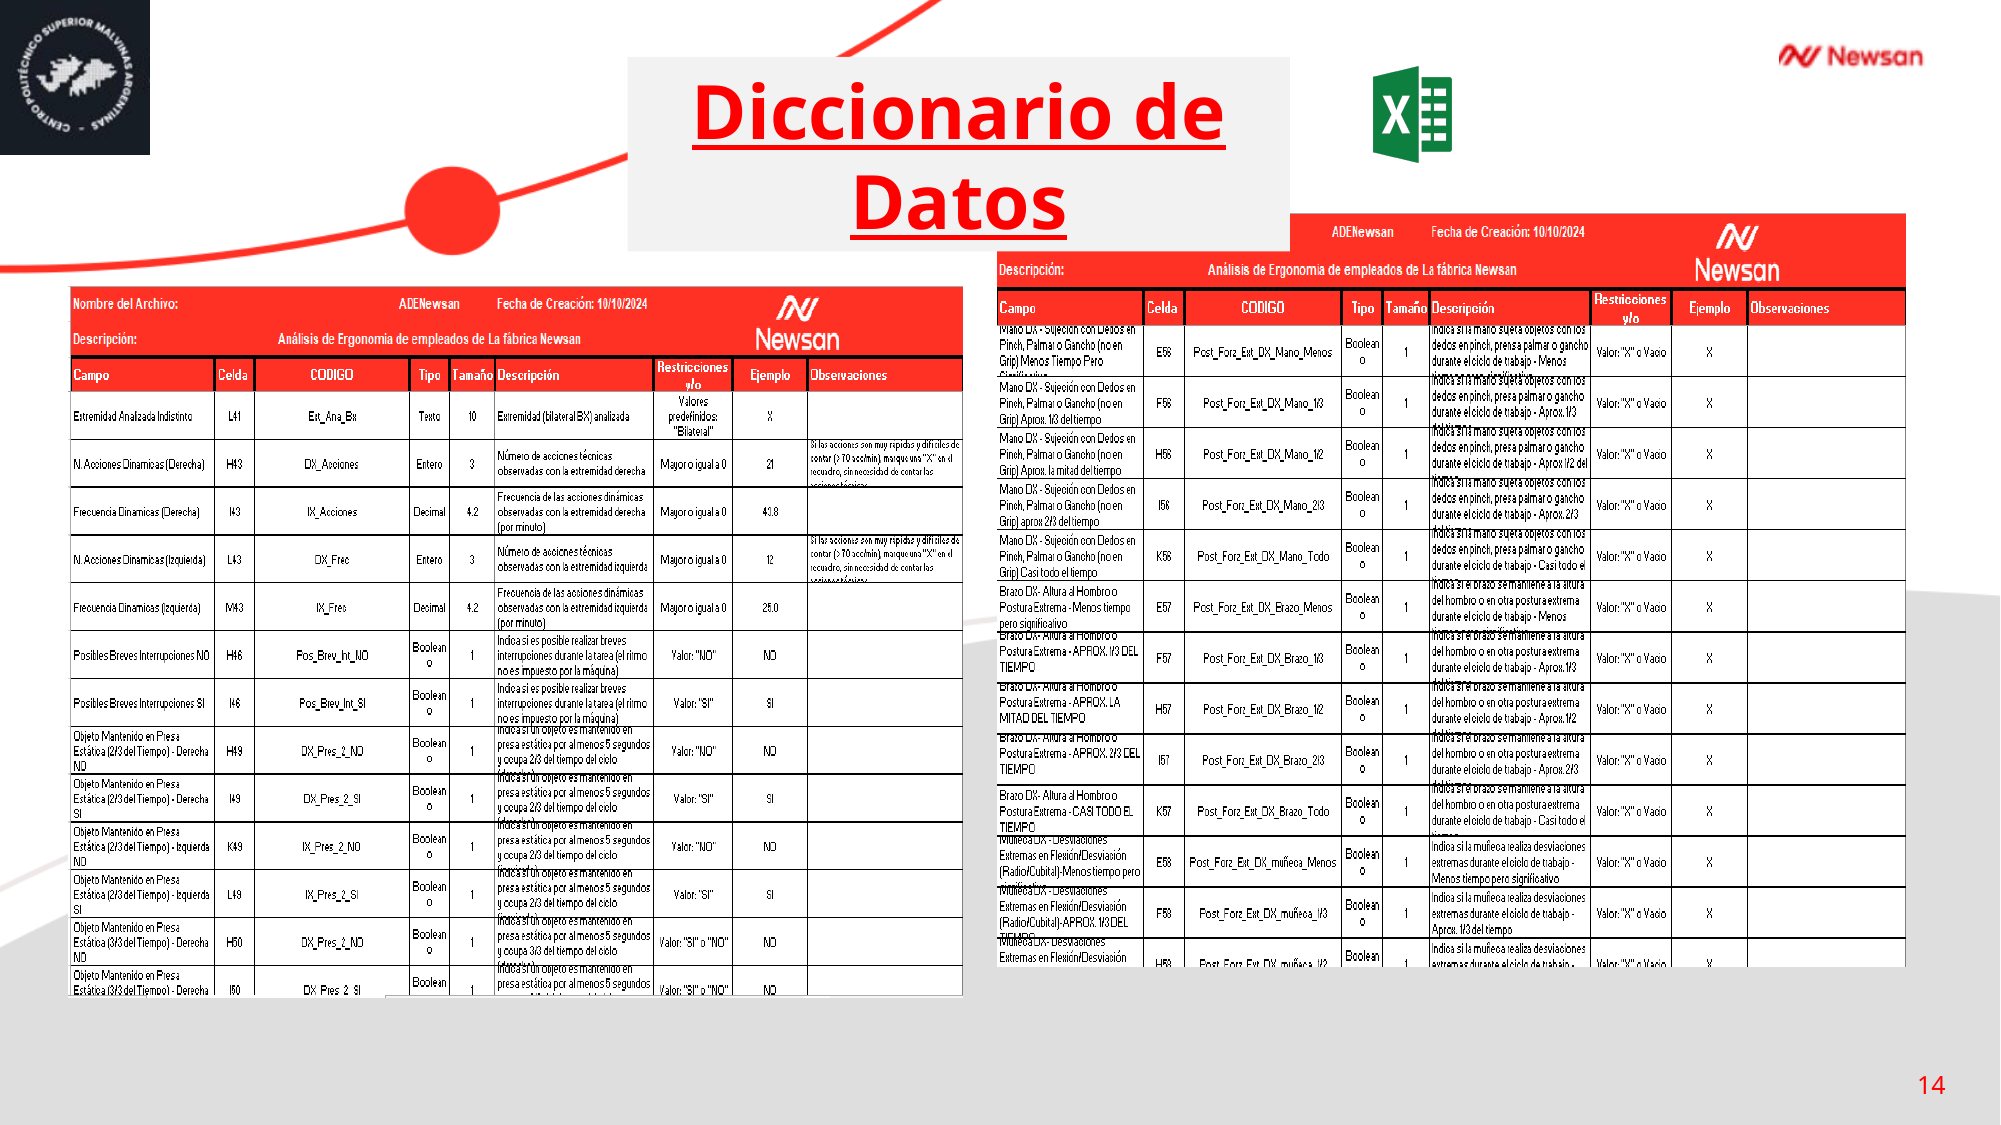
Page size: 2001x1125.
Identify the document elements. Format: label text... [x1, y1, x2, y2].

picture [0, 0, 2001, 1125]
text_box Diccionario de Datos [627, 56, 1290, 252]
slide_number 14 [1515, 1056, 1966, 1117]
